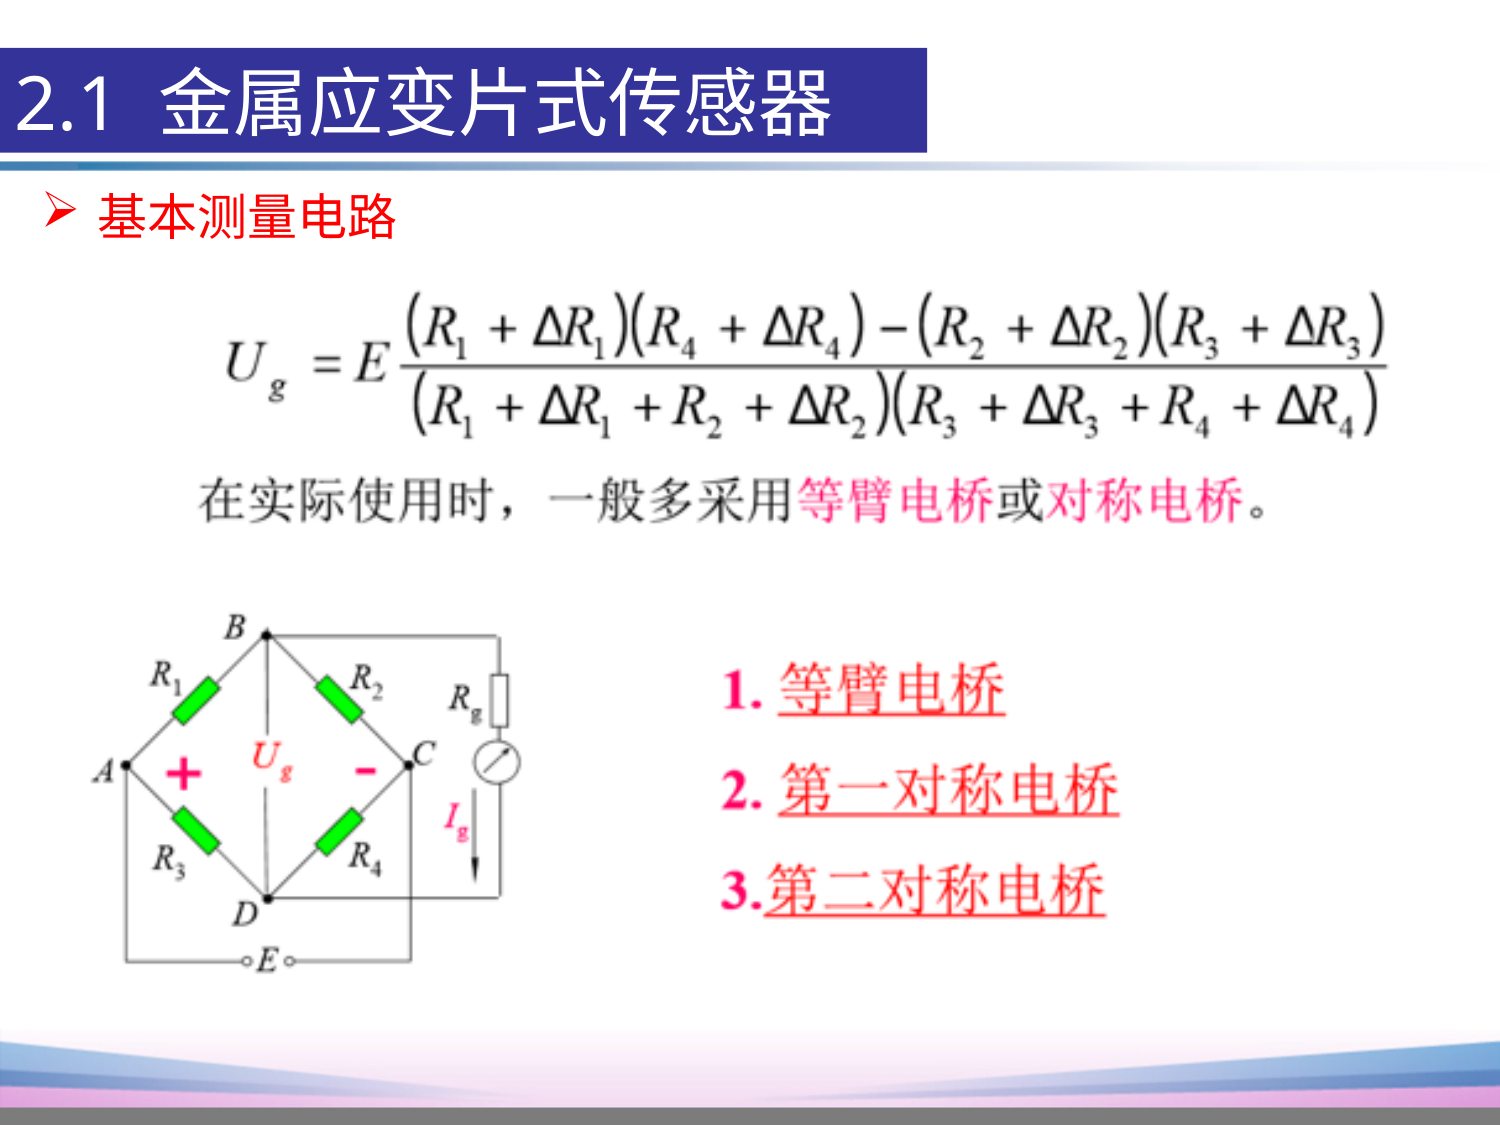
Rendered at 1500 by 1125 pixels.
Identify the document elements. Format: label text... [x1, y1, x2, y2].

text_box 基本测量电路 [26, 178, 792, 254]
text_box 2.1 金属应变片式传感器 [0, 47, 928, 153]
picture [0, 0, 1500, 1125]
